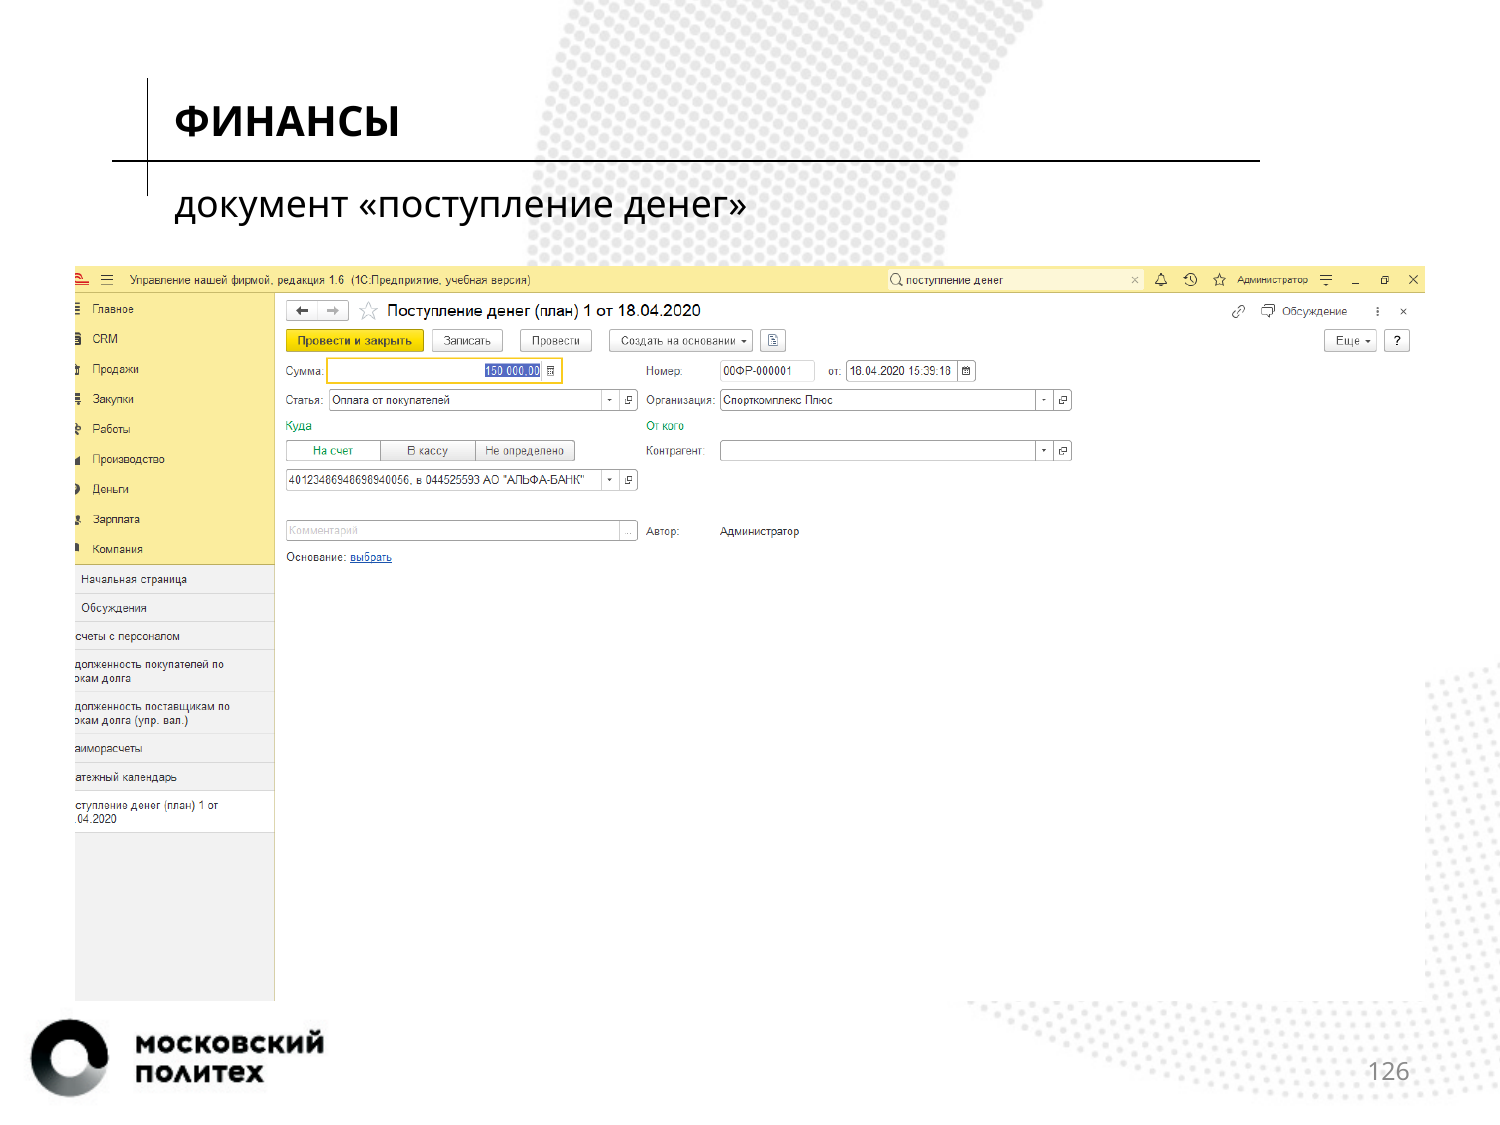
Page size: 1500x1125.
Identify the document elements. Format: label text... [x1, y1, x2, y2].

text_box ФИНАНСЫ [159, 78, 1427, 161]
slide_number 126 [1074, 1042, 1425, 1103]
picture [0, 0, 1500, 1125]
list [74, 266, 1426, 1002]
title документ «поступление денег» [159, 161, 1427, 244]
